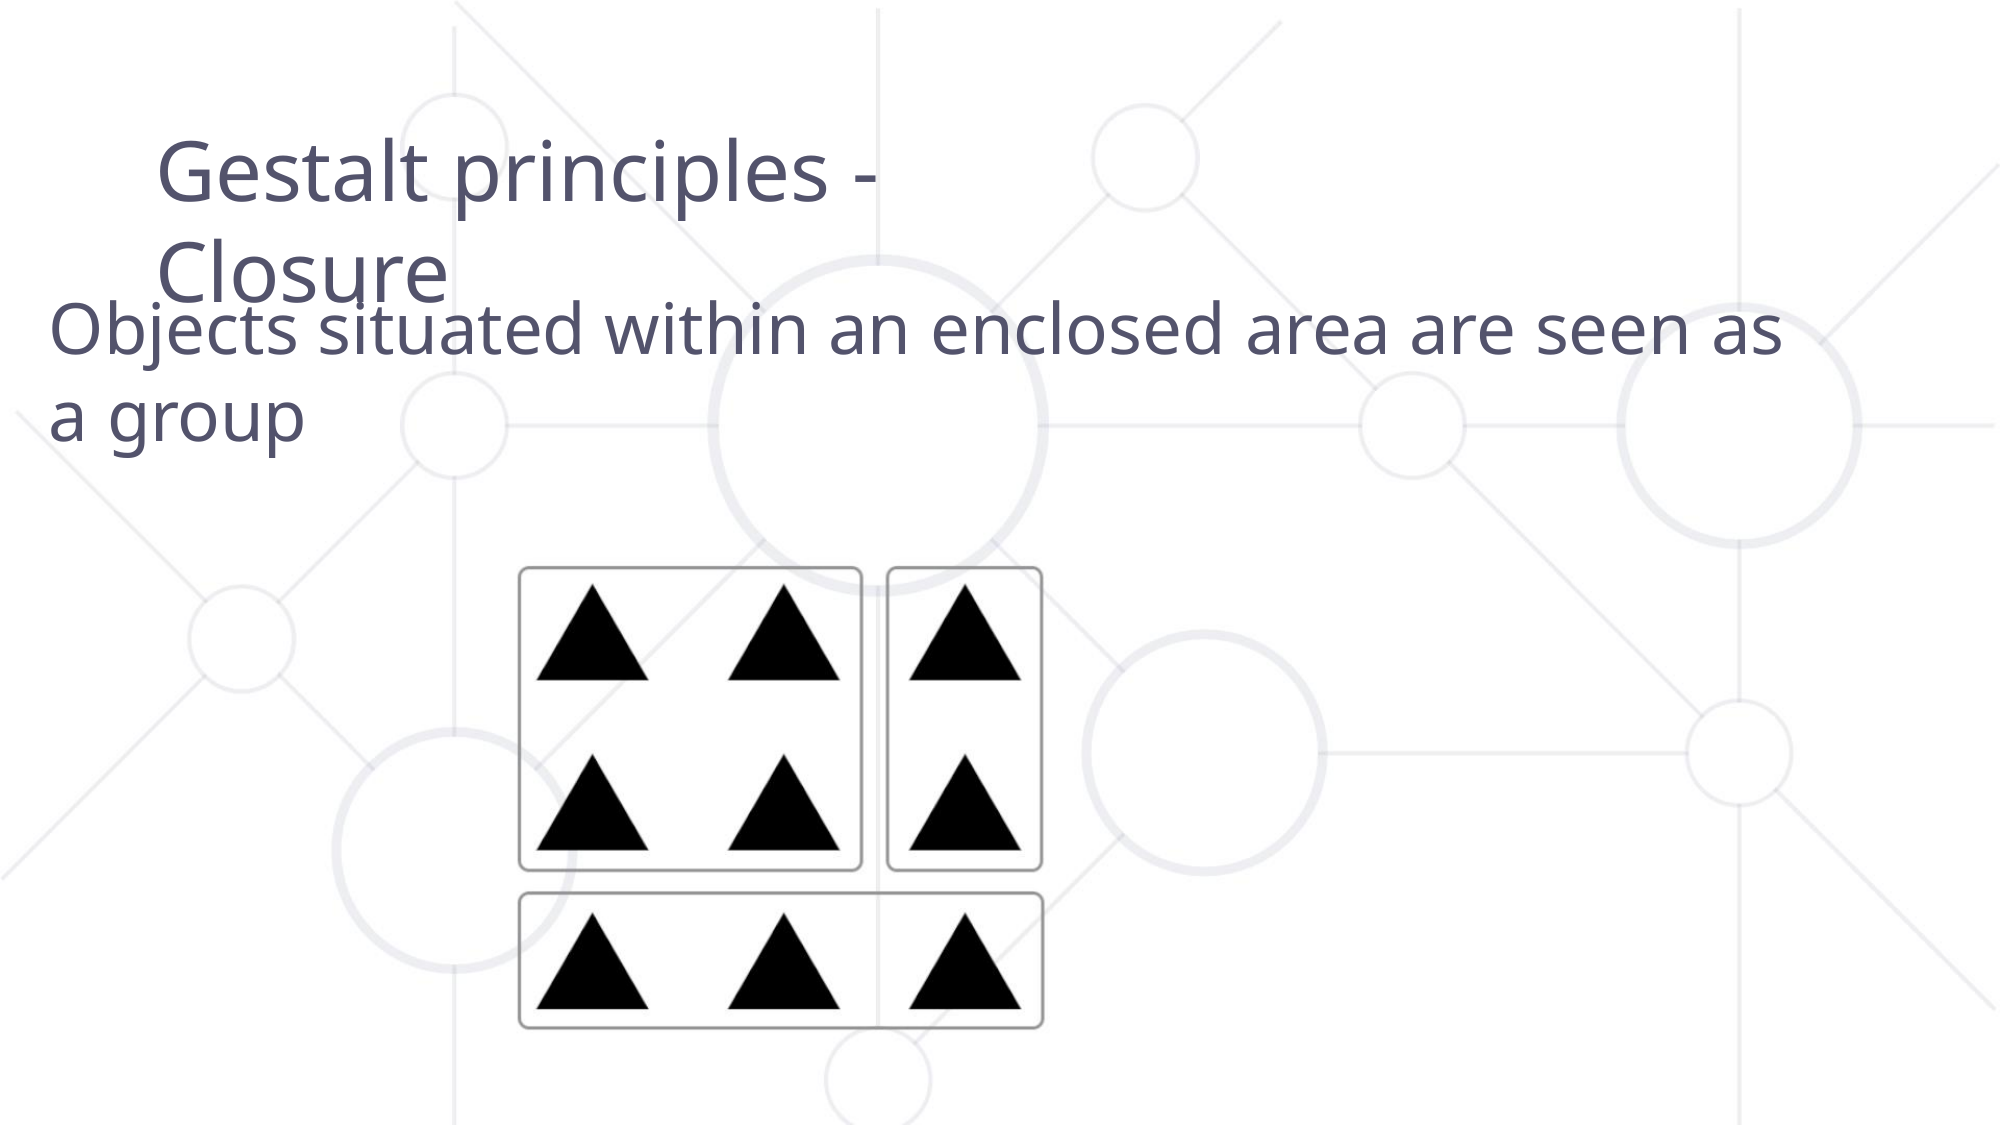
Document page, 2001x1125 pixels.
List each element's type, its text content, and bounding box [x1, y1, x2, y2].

text_box Objects situated within an enclosed area are seen as a group [48, 282, 1810, 456]
text_box Gestalt principles - Closure [155, 116, 1103, 282]
text_box [0, 0, 2000, 1125]
